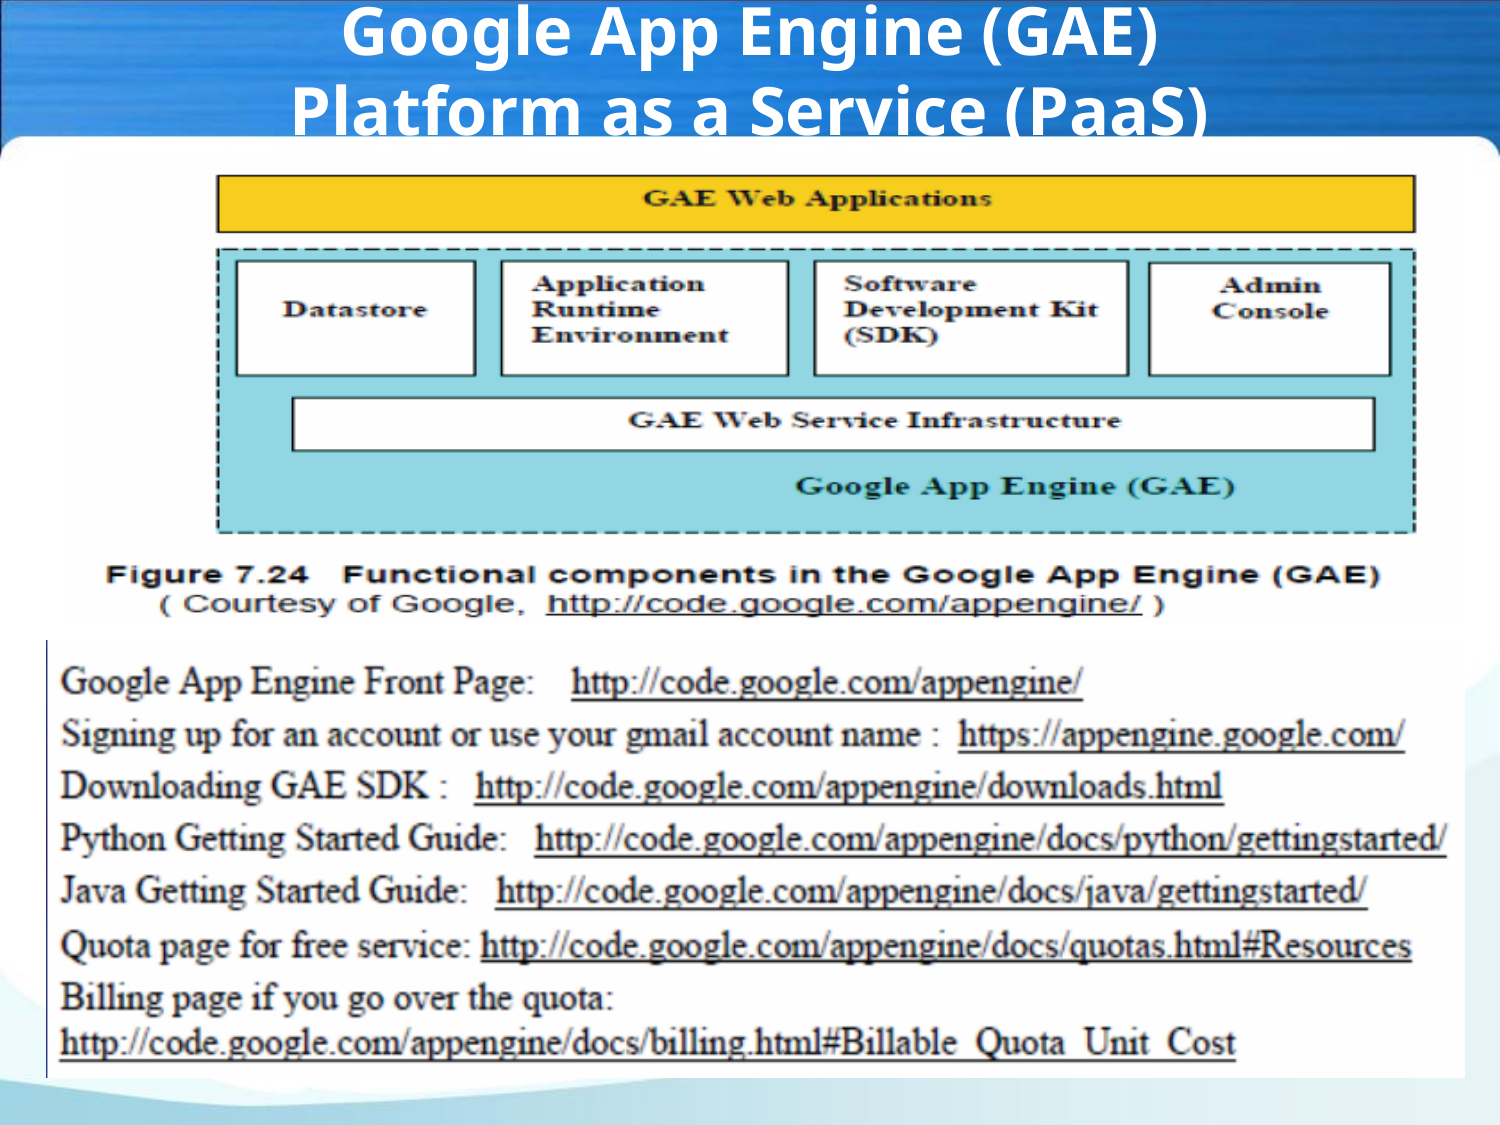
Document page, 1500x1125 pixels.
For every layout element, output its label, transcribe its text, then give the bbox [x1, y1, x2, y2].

picture [0, 0, 1500, 1125]
title Google App Engine (GAE) Platform as a Service (PaaS) [74, 0, 1426, 138]
